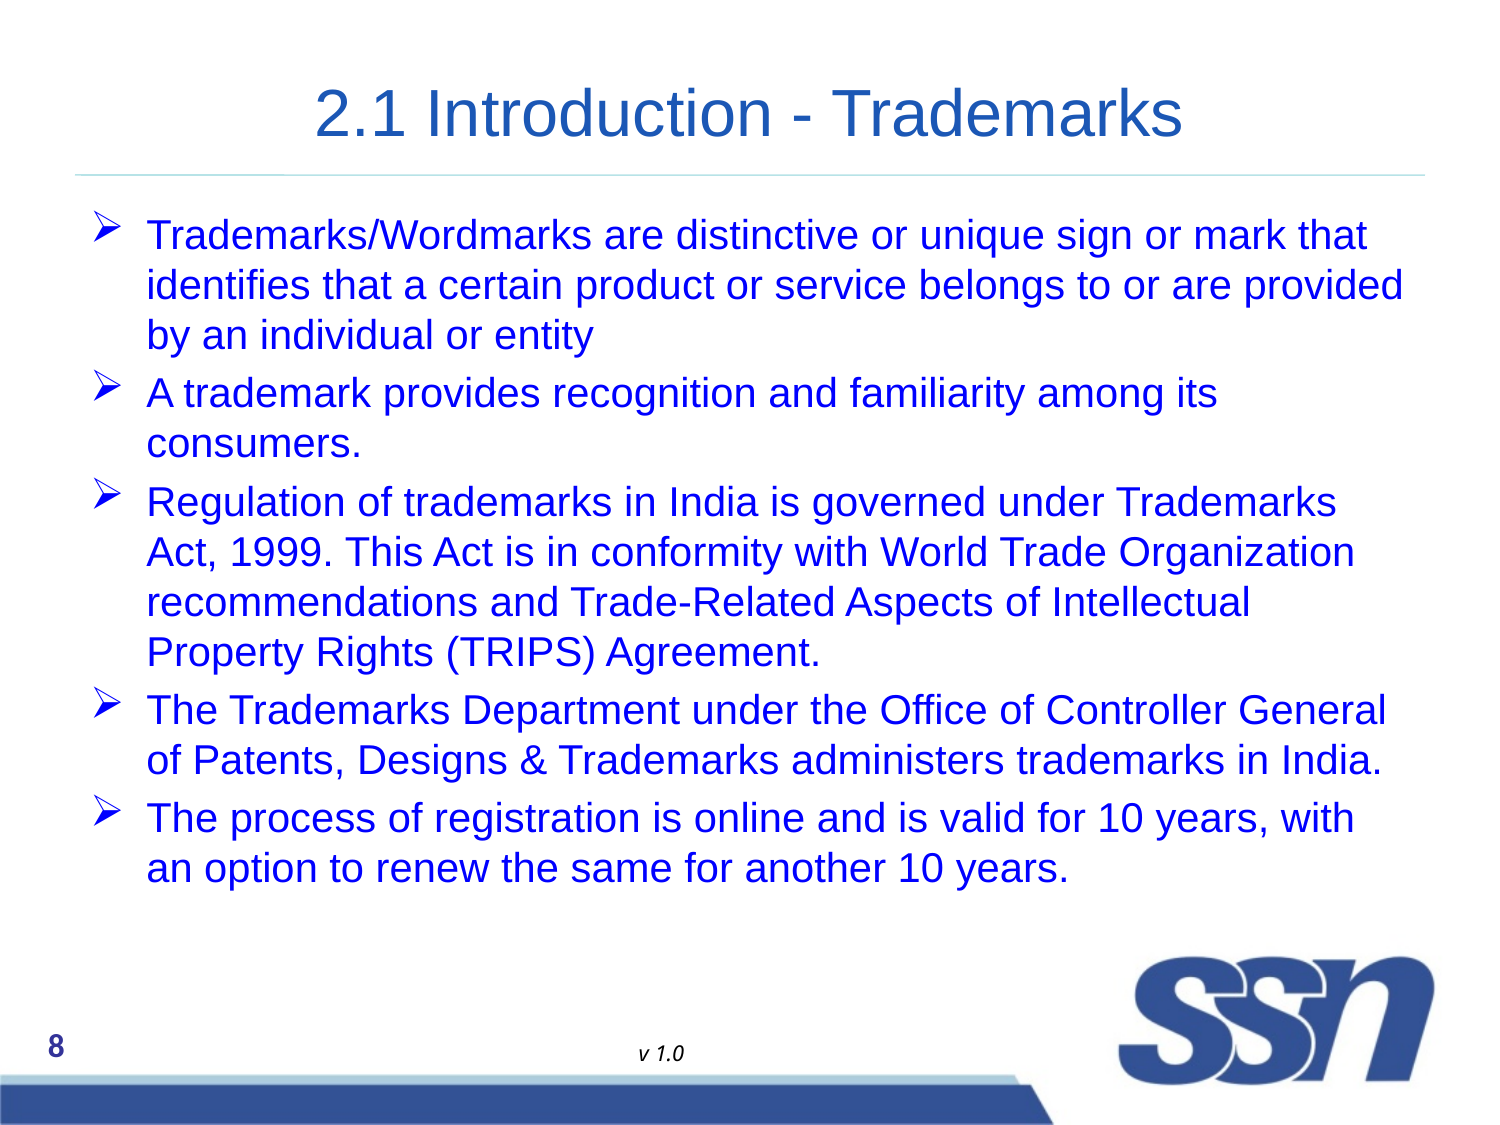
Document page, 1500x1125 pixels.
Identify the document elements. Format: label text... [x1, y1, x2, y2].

title 2.1 Introduction - Trademarks [75, 45, 1425, 175]
picture [0, 913, 1500, 1125]
list Trademarks/Wordmarks are distinctive or unique sign or mark that identifies that a certain product or service belongs to or are provided by an individual or entity A trademark provides recognition and familiarity among its consumers. Regulation of trademarks in India is governed under Trademarks Act, 1999. This Act is in conformity with World Trade Organization recommendations and Trade-Related Aspects of Intellectual Property Rights (TRIPS) Agreement. The Trademarks Department under the Office of Controller General of Patents, Designs & Trademarks administers trademarks in India. The process of registration is online and is valid for 10 years, with an option to renew the same for another 10 years. [75, 200, 1425, 1005]
